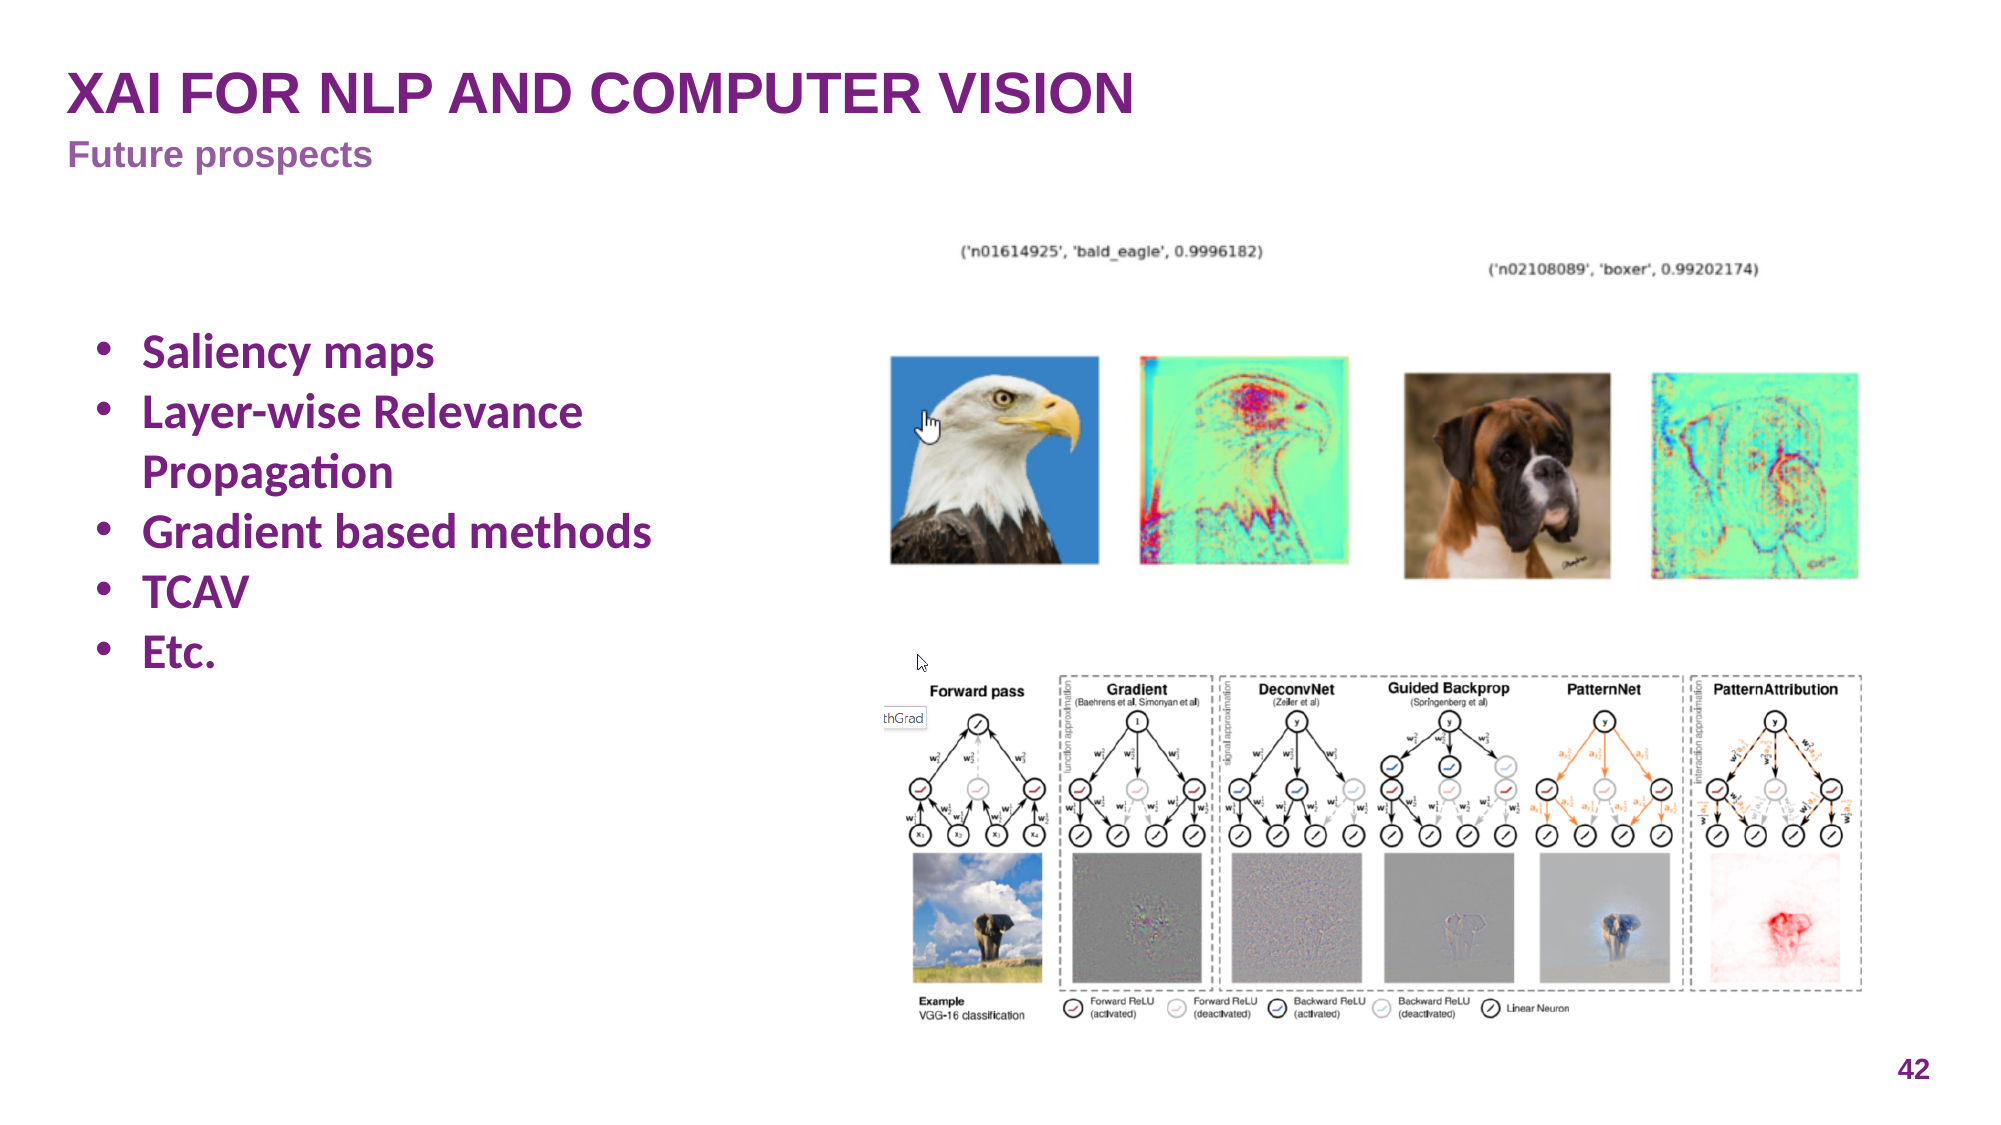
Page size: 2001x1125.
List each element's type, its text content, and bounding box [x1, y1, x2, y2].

slide_number 42 [1897, 1053, 1953, 1086]
subtitle Future prospects [67, 121, 1929, 192]
title Xai for nlp and computer vision [66, 43, 1929, 126]
text_box Saliency maps Layer-wise Relevance Propagation Gradient based methods TCAV Etc. [95, 318, 744, 1006]
picture [884, 642, 1914, 1033]
picture [842, 212, 1914, 624]
